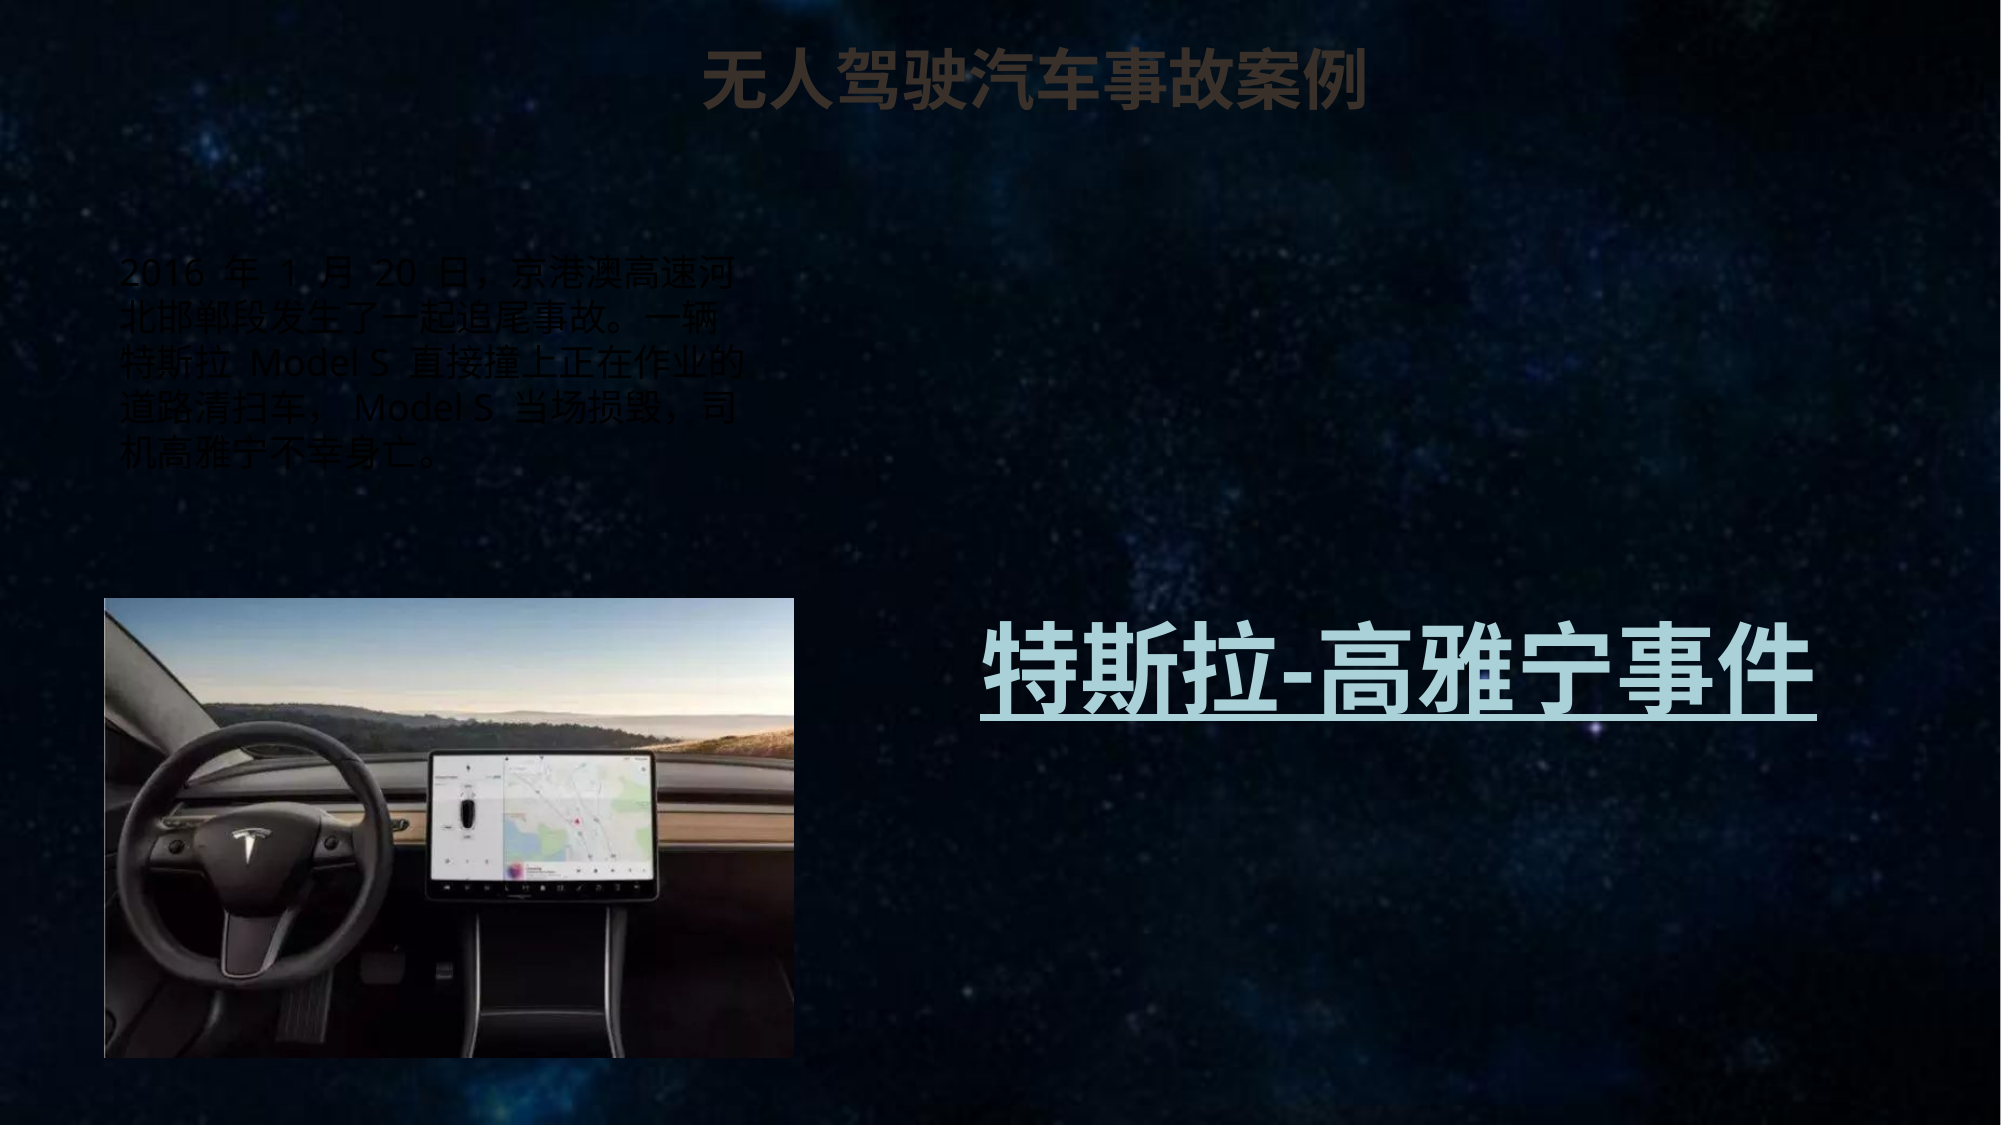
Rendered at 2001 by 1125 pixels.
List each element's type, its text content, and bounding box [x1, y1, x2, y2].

text_box 2016 年 1 月 20 日，京港澳高速河北邯郸段发生了一起追尾事故。一辆特斯拉 Model S 直接撞上正在作业的道路清扫车，Model S 当场损毁，司机高雅宁不幸身亡。 [104, 241, 765, 482]
text_box 特斯拉-高雅宁事件 [965, 598, 1832, 759]
text_box 无人驾驶汽车事故案例 [456, 30, 1615, 126]
picture [0, 0, 2001, 1125]
